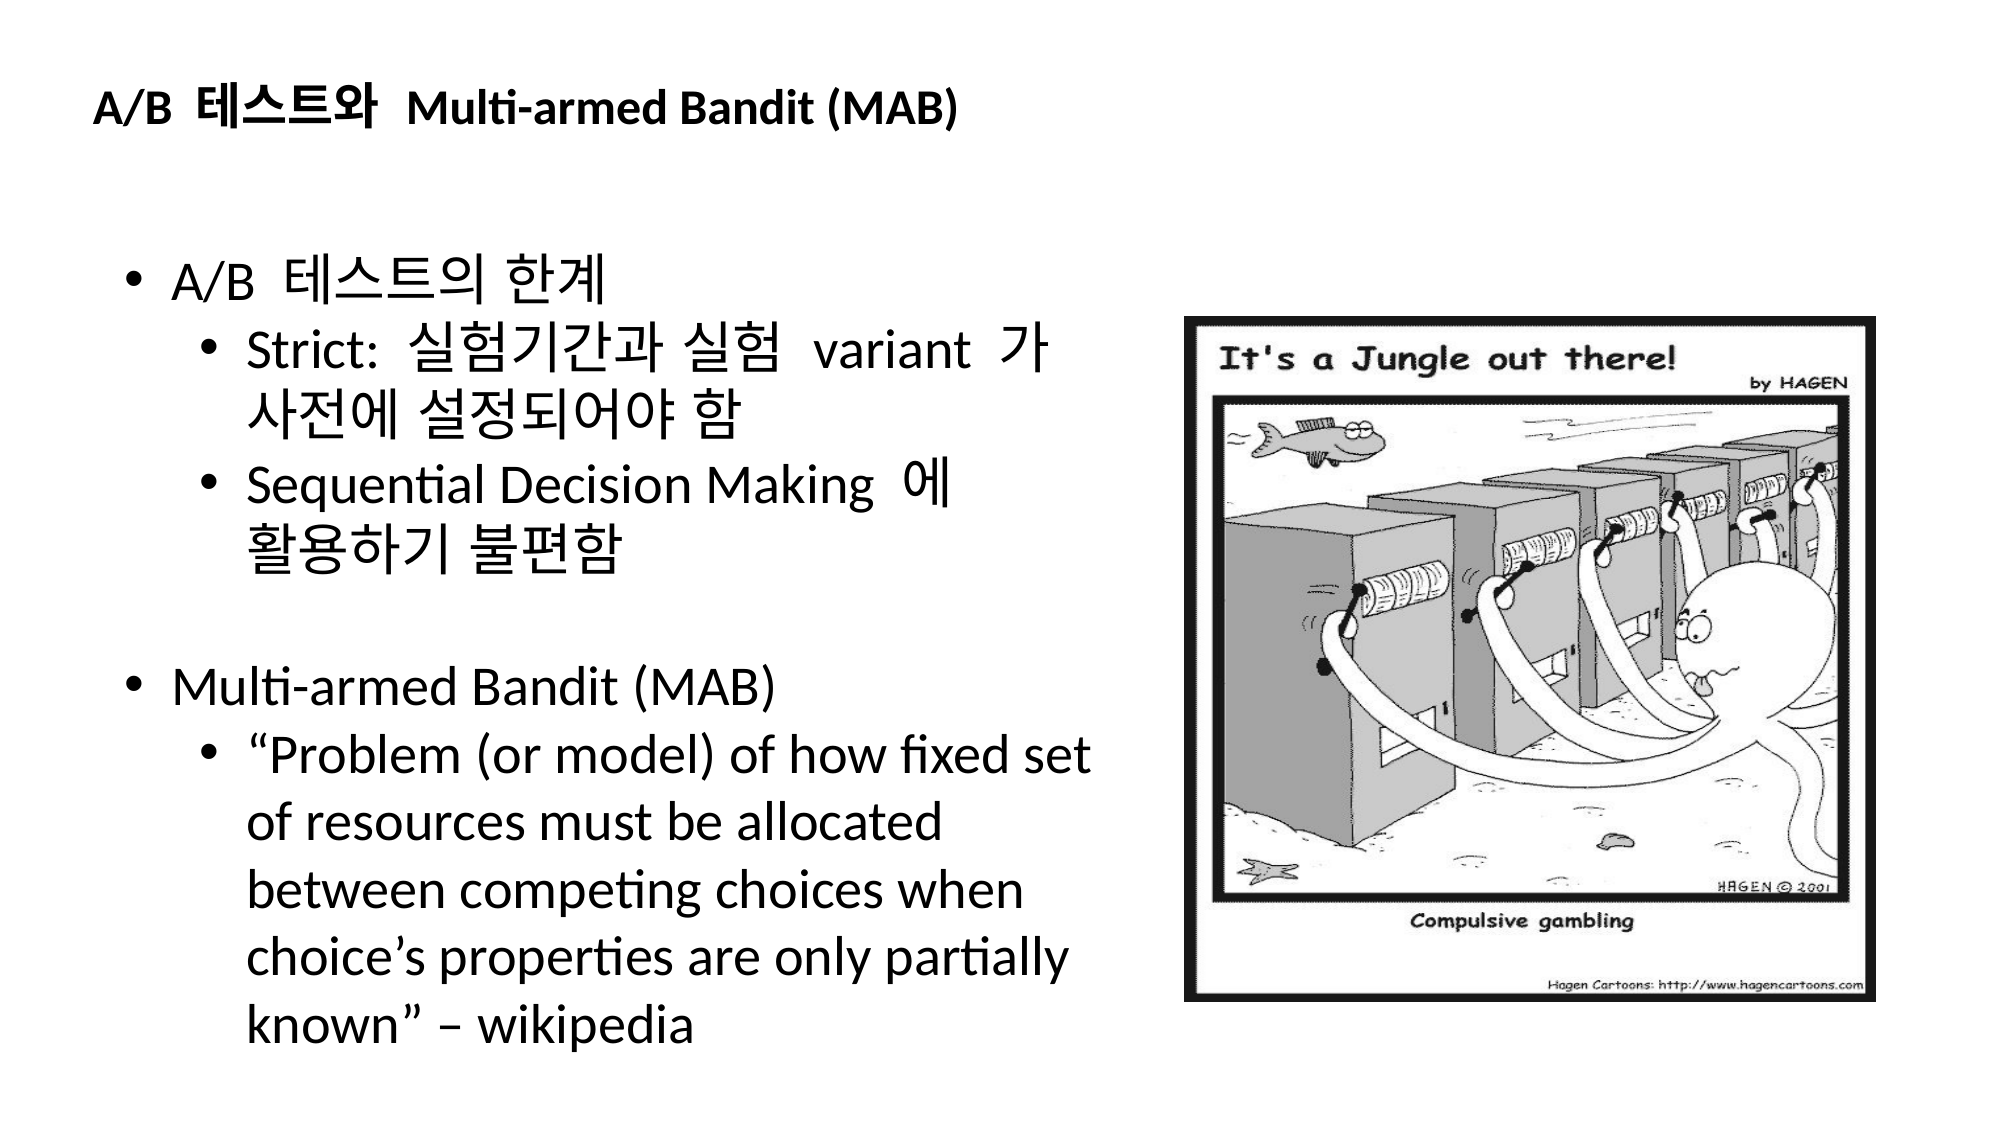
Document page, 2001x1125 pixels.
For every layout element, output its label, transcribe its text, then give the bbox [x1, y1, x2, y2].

text_box A/B 테스트와 Multi-armed Bandit (MAB) [78, 66, 975, 142]
text_box A/B 테스트의 한계 Strict: 실험기간과 실험 variant 가 사전에 설정되어야 함 Sequential Decision Making 에 활용하기 불편함 Multi-armed Bandit (MAB) “Problem (or model) of how fixed set of resources must be allocated between competing choices when choice’s properties are only partially known” – wikipedia [109, 236, 1156, 1062]
picture [1184, 316, 1876, 1002]
